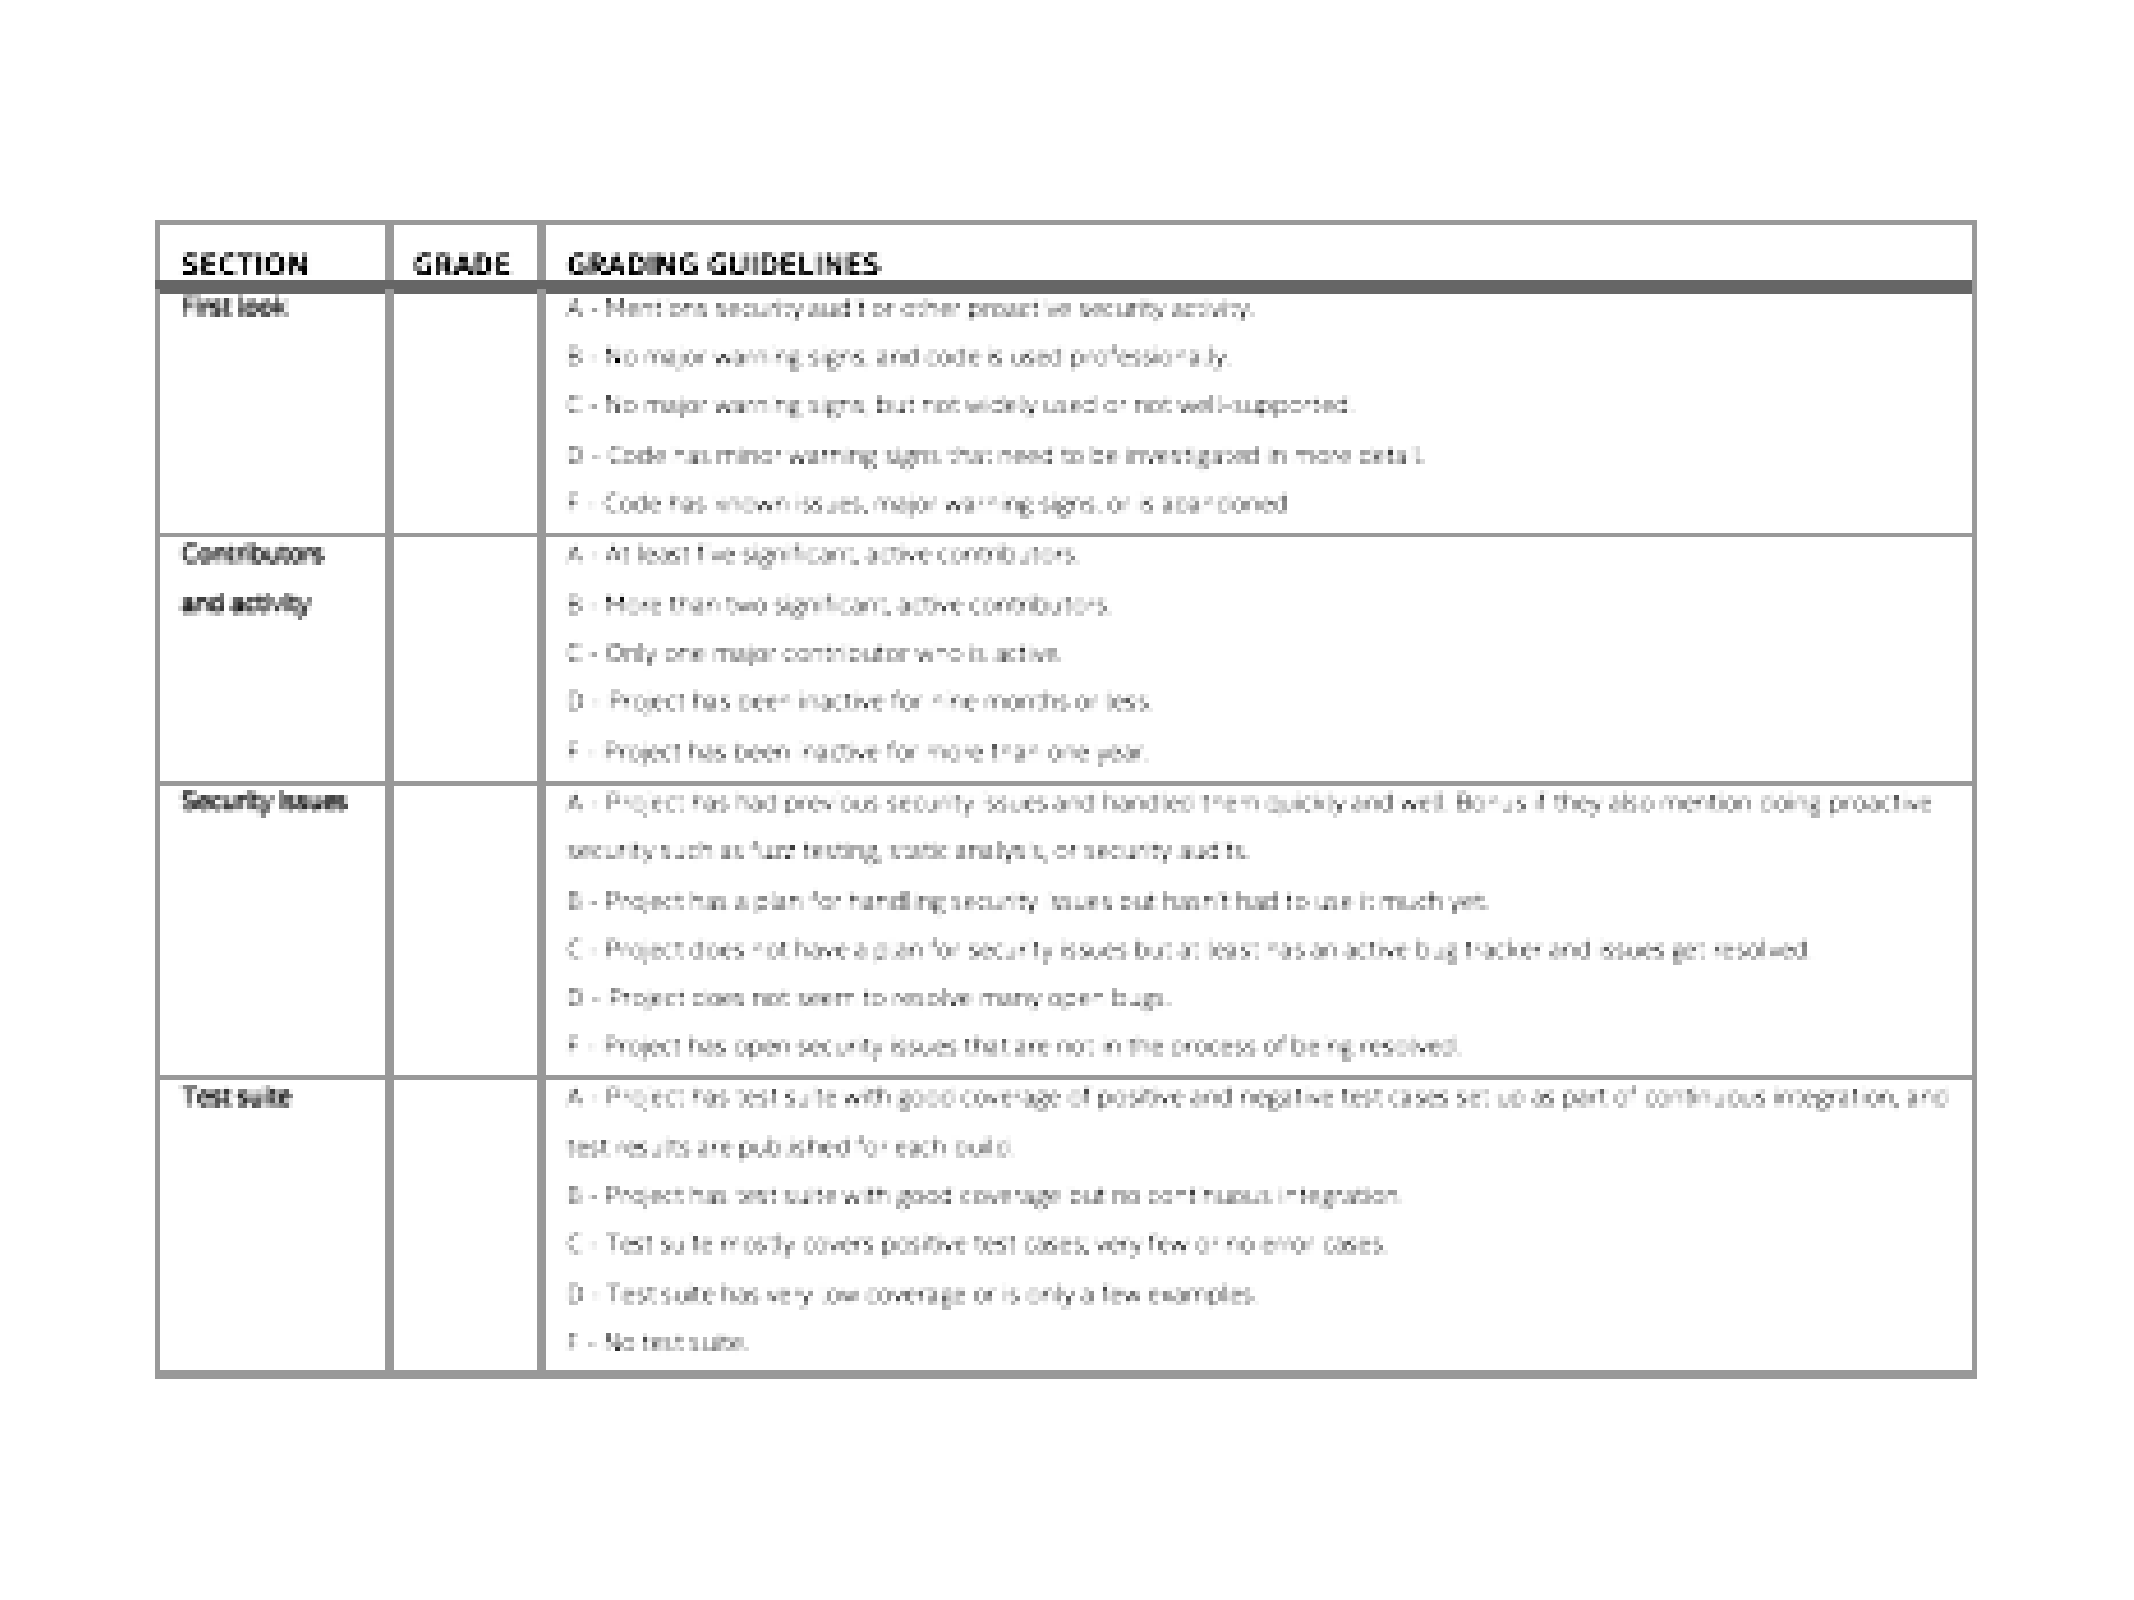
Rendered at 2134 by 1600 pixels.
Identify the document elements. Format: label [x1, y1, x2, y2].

picture [73, 137, 2060, 1462]
